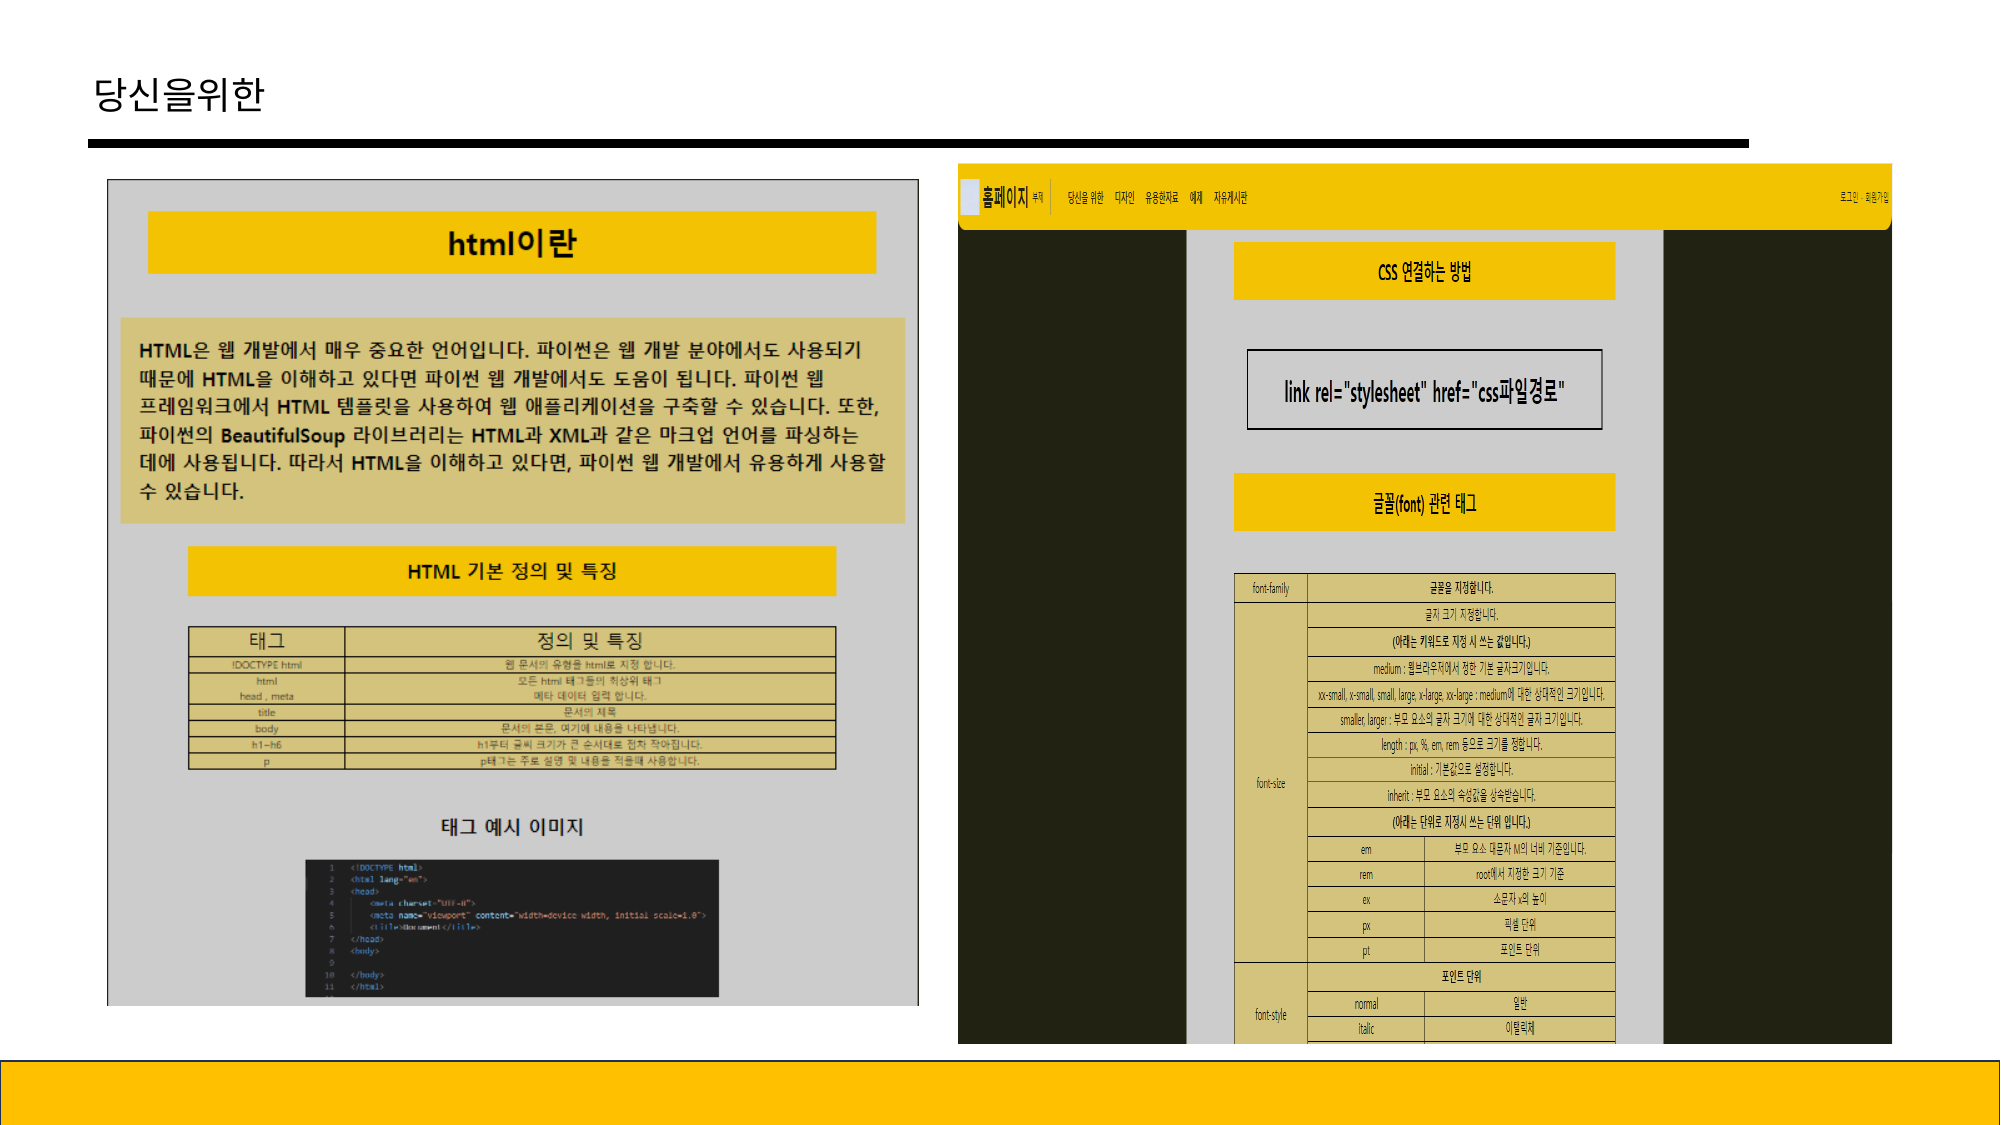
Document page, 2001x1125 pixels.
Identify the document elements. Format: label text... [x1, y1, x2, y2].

text_box 당신을위한 [78, 64, 292, 124]
text_box [0, 1060, 2000, 1125]
picture [107, 179, 919, 1006]
picture [958, 160, 1893, 1044]
